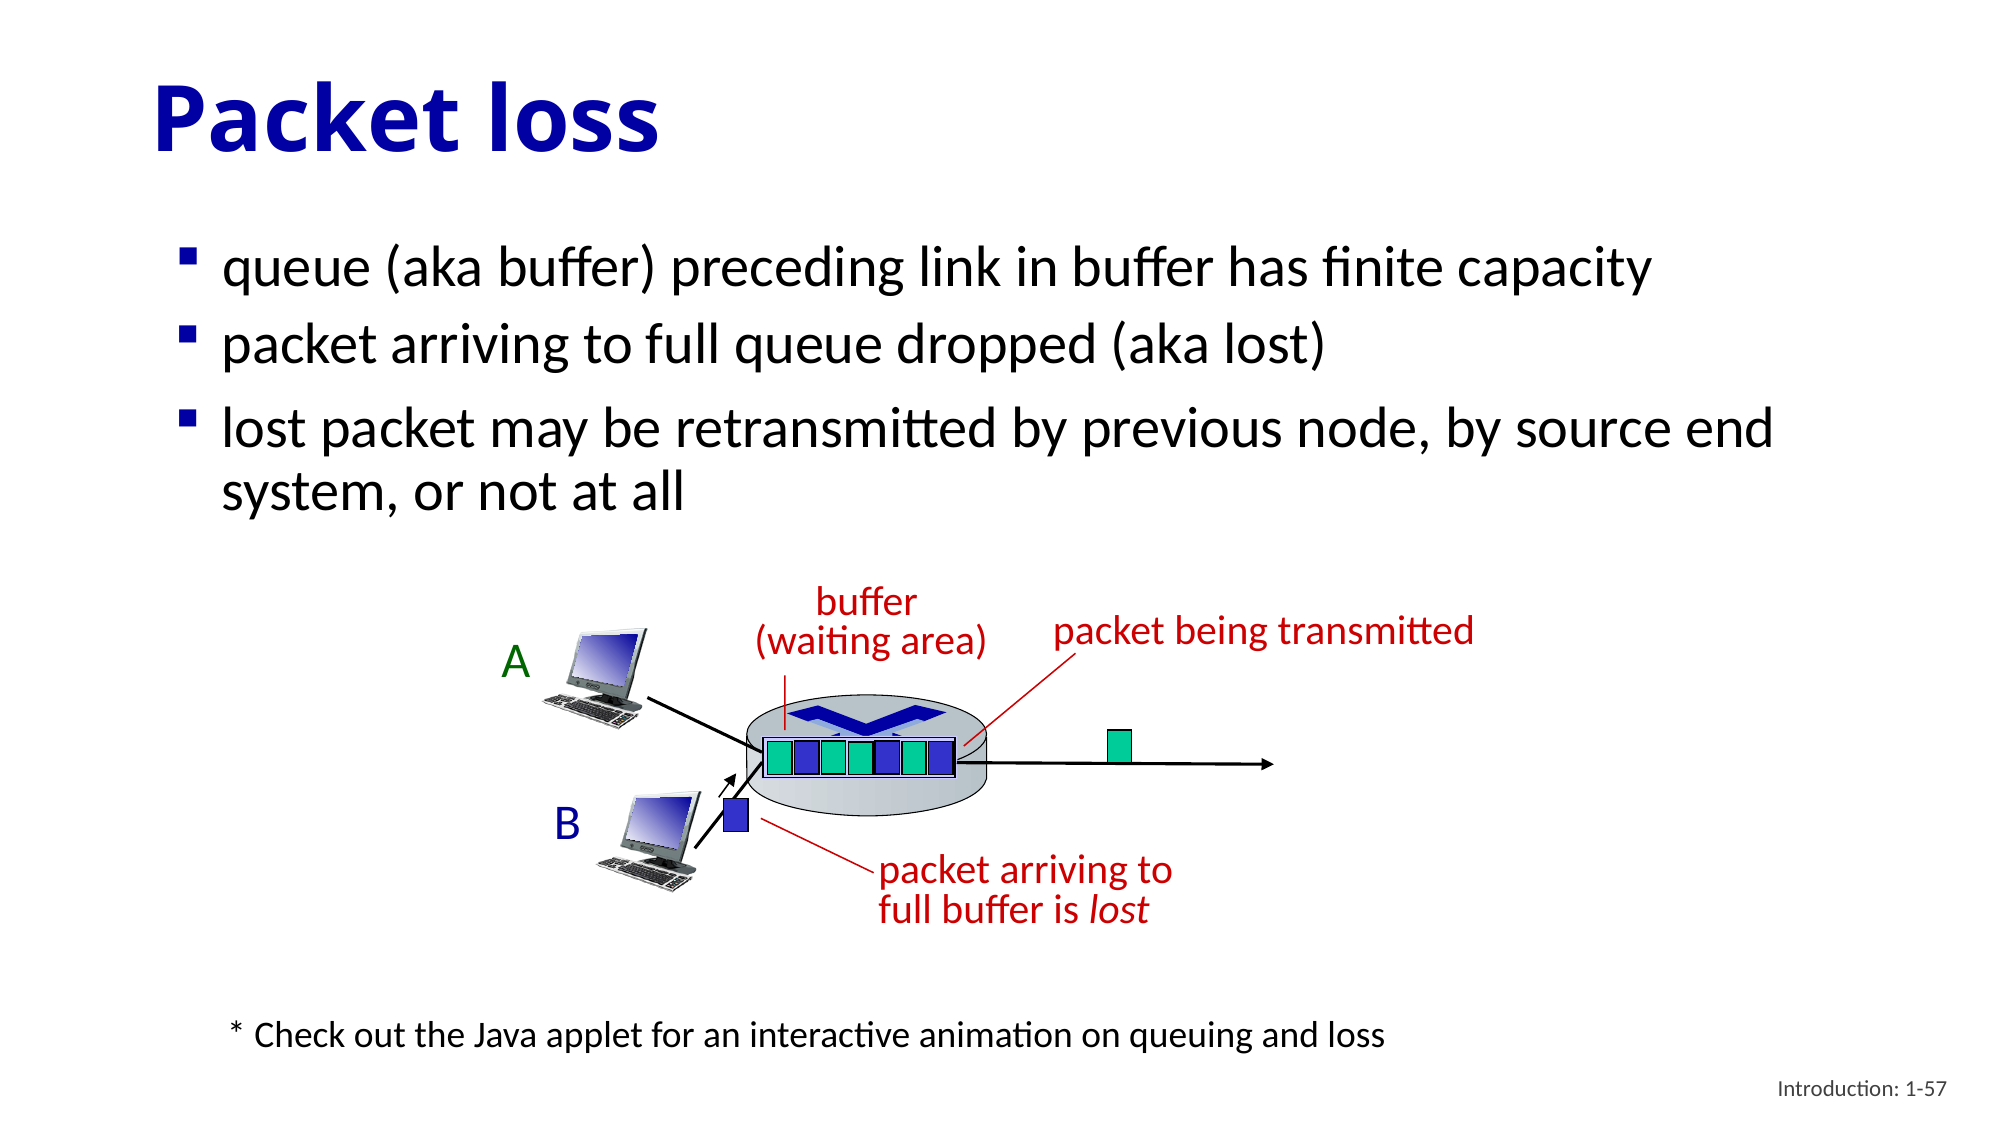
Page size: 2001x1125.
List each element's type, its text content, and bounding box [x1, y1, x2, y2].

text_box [159, 306, 1836, 942]
slide_number Introduction: 1-57 [1512, 1056, 1963, 1117]
text_box * Check out the Java applet for an interactive animation on queuing and loss [212, 1002, 1402, 1063]
title Packet loss [135, 47, 1861, 195]
text_box queue (aka buffer) preceding link in buffer has finite capacity [160, 228, 1836, 306]
